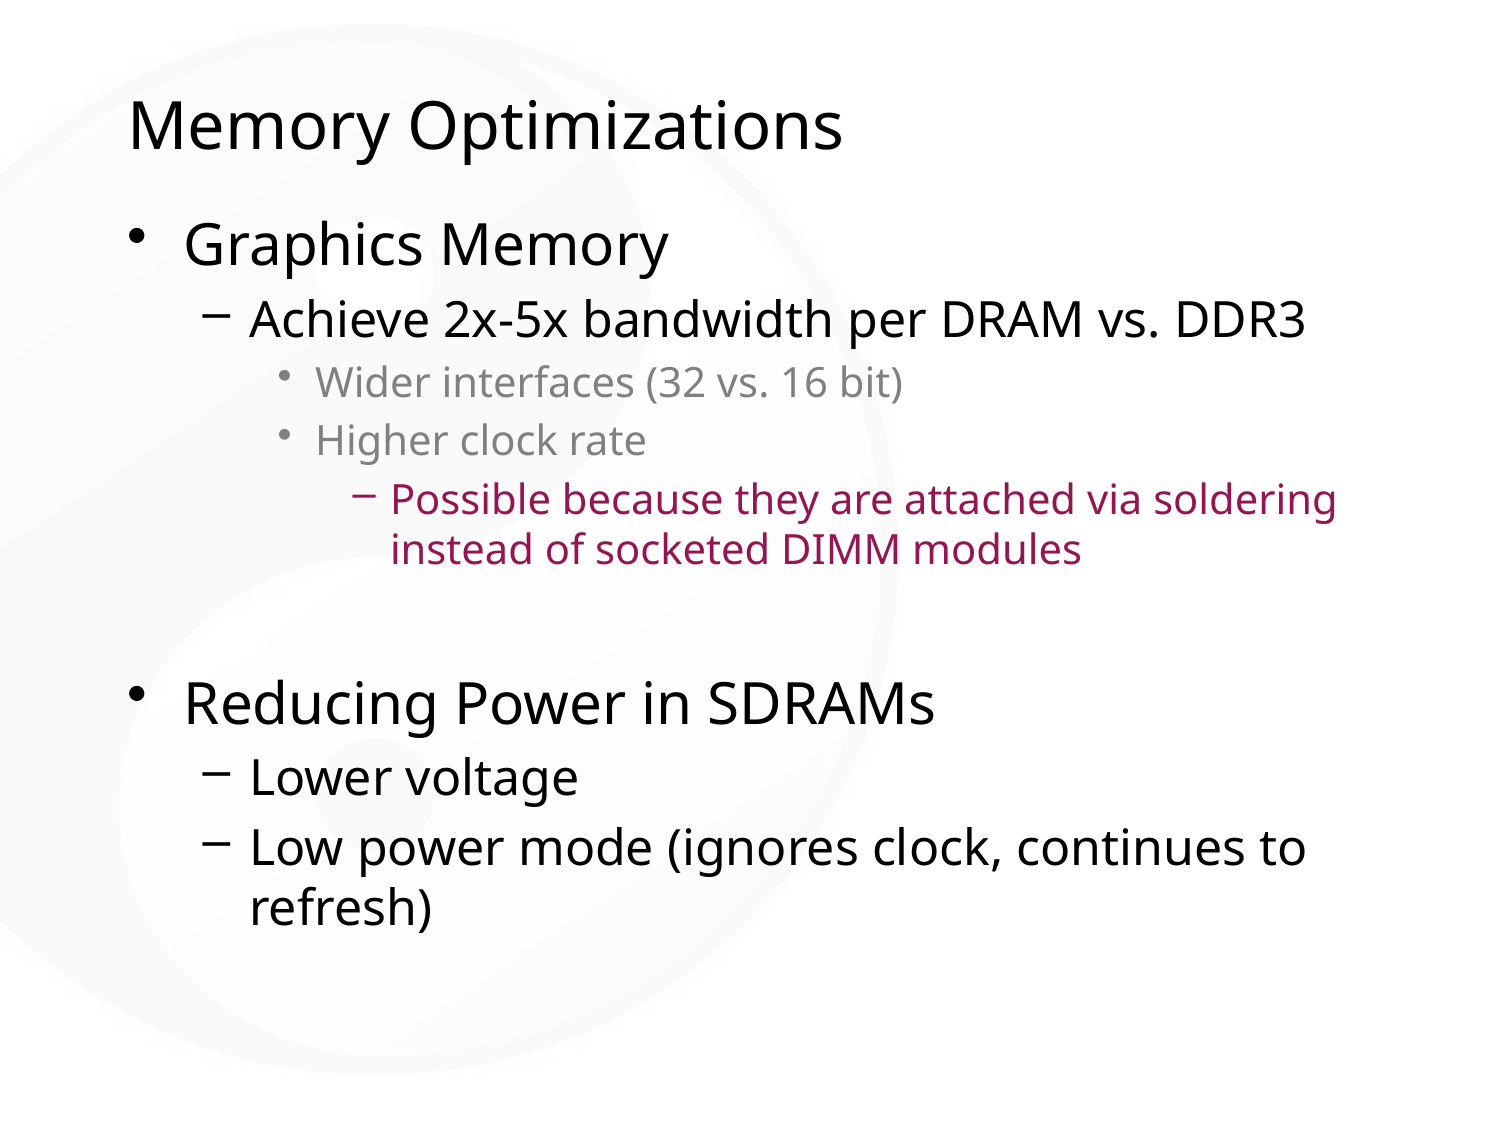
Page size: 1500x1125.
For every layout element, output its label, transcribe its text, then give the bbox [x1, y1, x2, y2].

list Graphics Memory Achieve 2x-5x bandwidth per DRAM vs. DDR3 Wider interfaces (32 vs. 16 bit) Higher clock rate Possible because they are attached via soldering instead of socketed DIMM modules Reducing Power in SDRAMs Lower voltage Low power mode (ignores clock, continues to refresh) [112, 200, 1465, 1038]
title Memory Optimizations [112, 60, 1388, 186]
